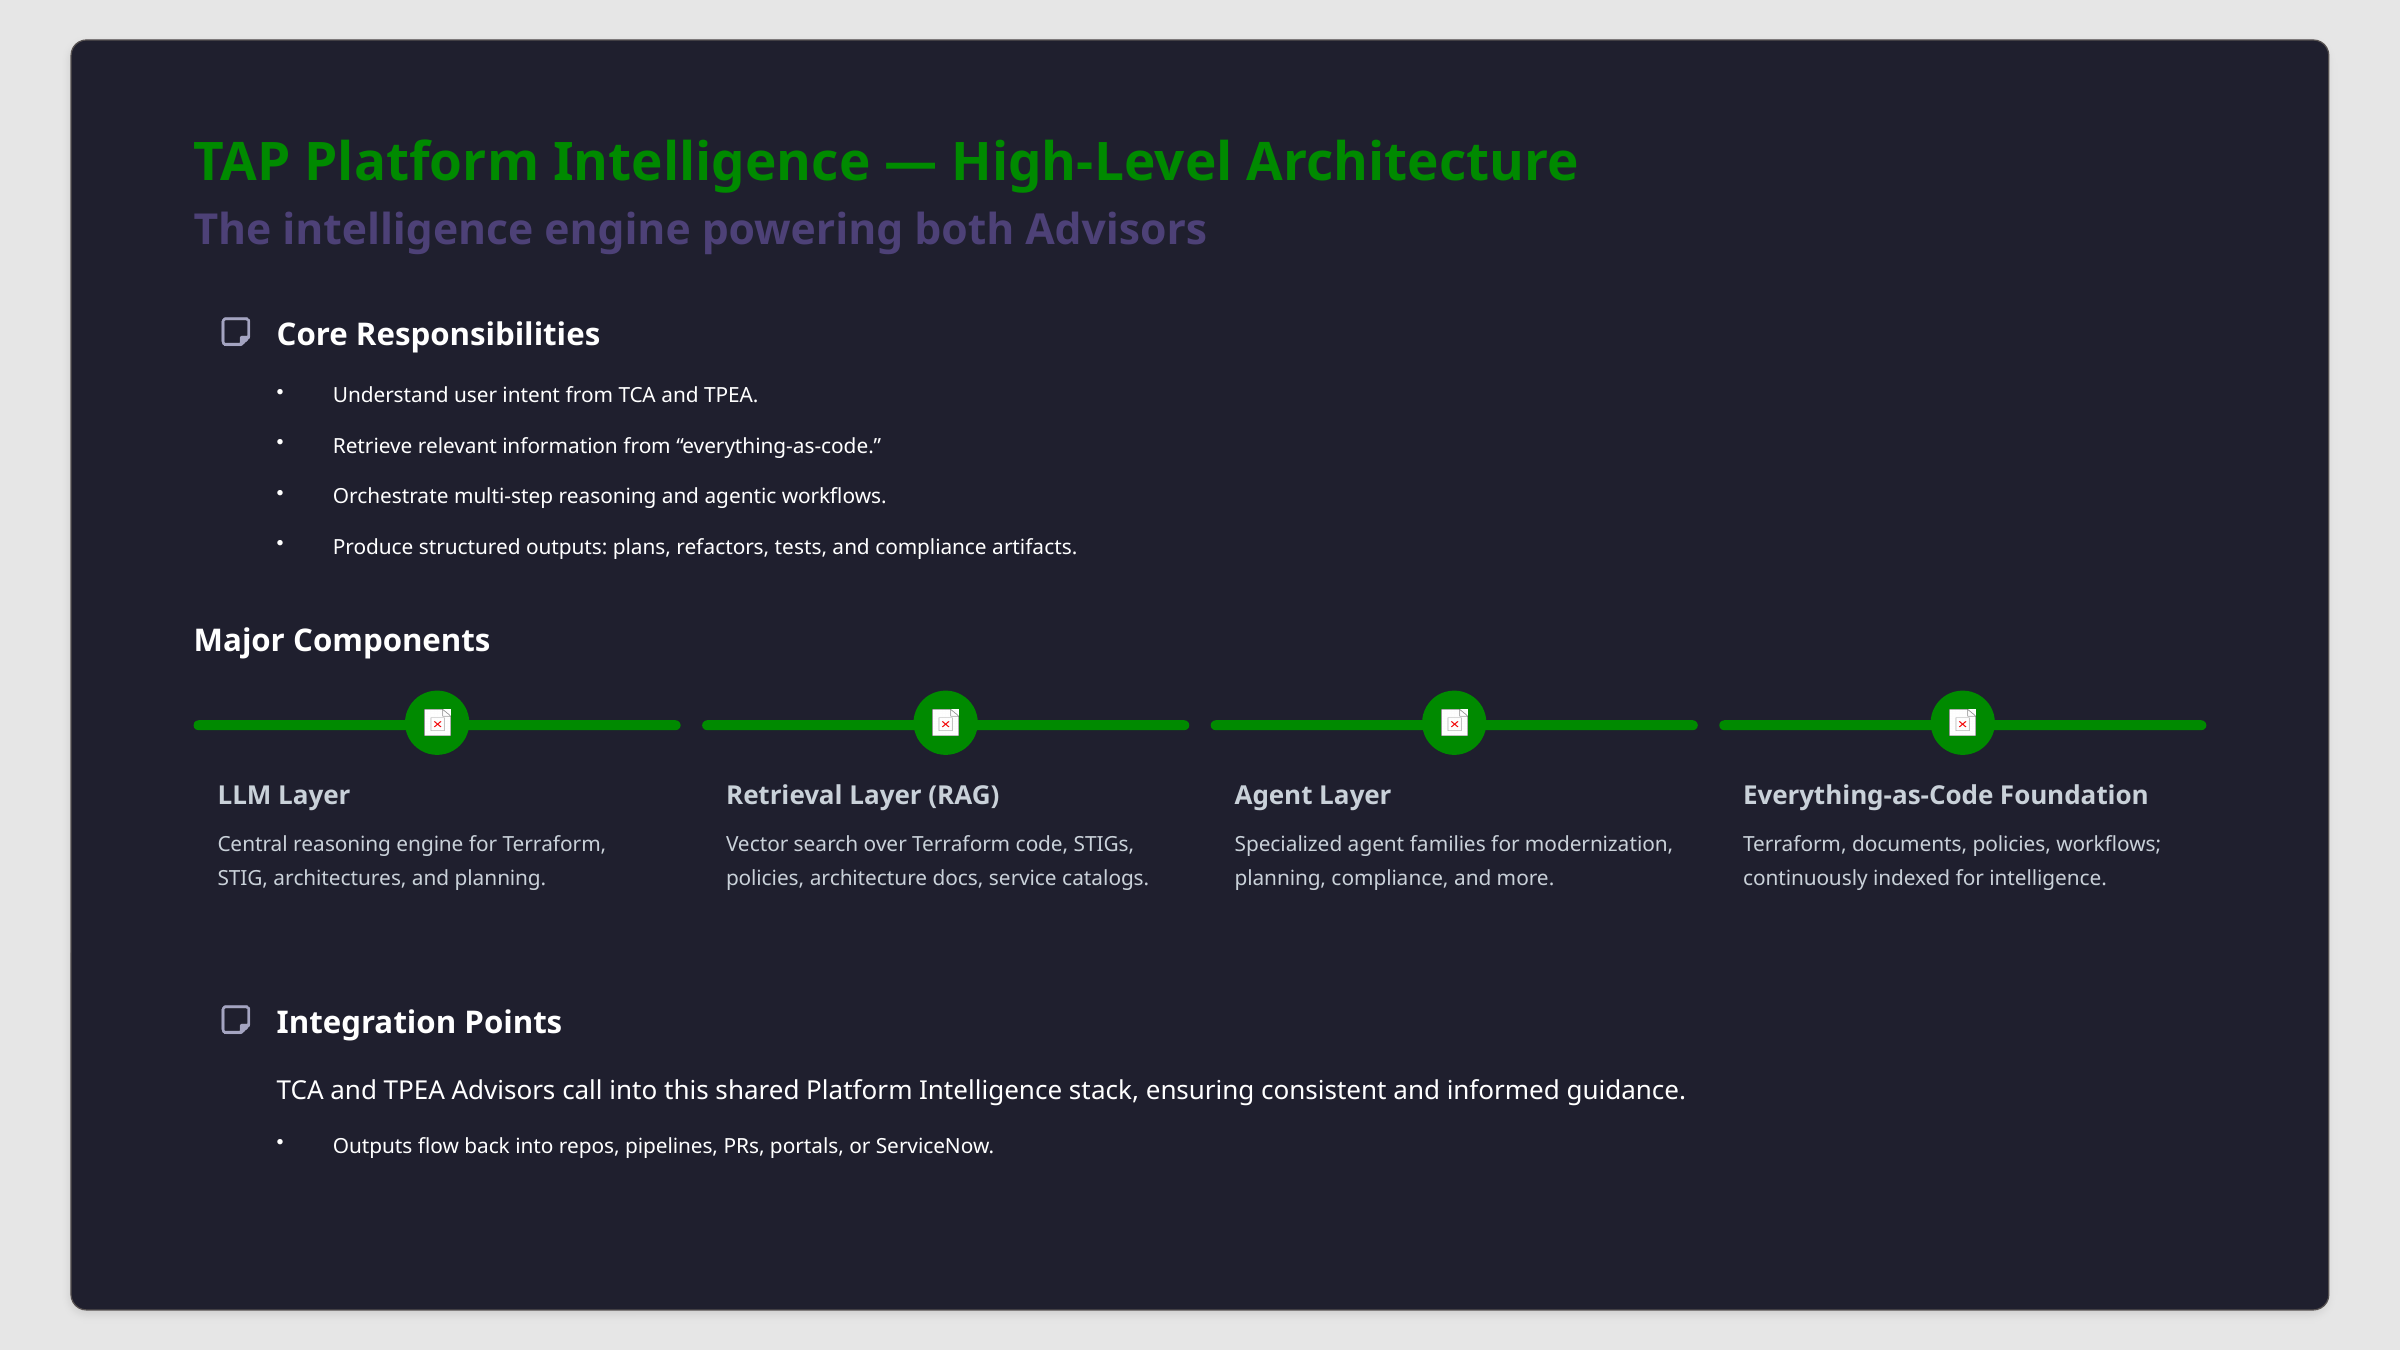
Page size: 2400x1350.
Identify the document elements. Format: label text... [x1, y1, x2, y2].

text_box Outputs flow back into repos, pipelines, PRs, portals, or ServiceNow. [276, 1124, 2185, 1167]
text_box [1486, 720, 1698, 731]
text_box Orchestrate multi-step reasoning and agentic workflows. [276, 474, 2185, 518]
text_box [1422, 690, 1487, 755]
text_box [193, 729, 681, 950]
text_box Understand user intent from TCA and TPEA. [276, 373, 2185, 417]
picture [1949, 709, 1976, 736]
text_box [702, 729, 1190, 950]
text_box Integration Points [276, 1000, 599, 1041]
text_box [1930, 690, 1995, 755]
text_box Vector search over Terraform code, STIGs, policies, architecture docs, service catalogs. [726, 822, 1166, 926]
text_box [1995, 720, 2207, 731]
text_box [913, 690, 978, 755]
text_box [469, 720, 681, 731]
text_box Retrieval Layer (RAG) [726, 776, 1005, 810]
text_box Major Components [193, 618, 516, 659]
text_box [193, 973, 2207, 1186]
picture [424, 709, 451, 736]
text_box [193, 720, 405, 731]
text_box [1210, 729, 1698, 950]
picture [932, 709, 959, 736]
text_box Produce structured outputs: plans, refactors, tests, and compliance artifacts. [276, 524, 2185, 568]
text_box [1210, 720, 1422, 731]
text_box TAP Platform Intelligence — High-Level Architecture [193, 124, 1559, 192]
text_box Central reasoning engine for Terraform, STIG, architectures, and planning. [217, 822, 657, 892]
text_box [193, 285, 2207, 587]
text_box Agent Layer [1234, 776, 1503, 810]
text_box Retrieve relevant information from “everything-as-code.” [276, 424, 2185, 468]
picture [1441, 709, 1468, 736]
text_box Specialized agent families for modernization, planning, compliance, and more. [1234, 822, 1674, 926]
text_box Core Responsibilities [276, 312, 608, 353]
text_box [702, 720, 914, 731]
picture [214, 315, 256, 348]
text_box [70, 39, 2329, 1310]
text_box [1719, 729, 2207, 950]
text_box [1719, 720, 1931, 731]
text_box [977, 720, 1190, 731]
text_box [405, 690, 470, 755]
picture [214, 1003, 256, 1036]
text_box LLM Layer [217, 776, 486, 810]
text_box TCA and TPEA Advisors call into this shared Platform Intelligence stack, ensuring consistent and informed guidance. [276, 1061, 2185, 1105]
text_box The intelligence engine powering both Advisors [193, 199, 1193, 254]
text_box Terraform, documents, policies, workflows; continuously indexed for intelligence. [1743, 822, 2183, 892]
text_box Everything-as-Code Foundation [1743, 776, 2165, 810]
